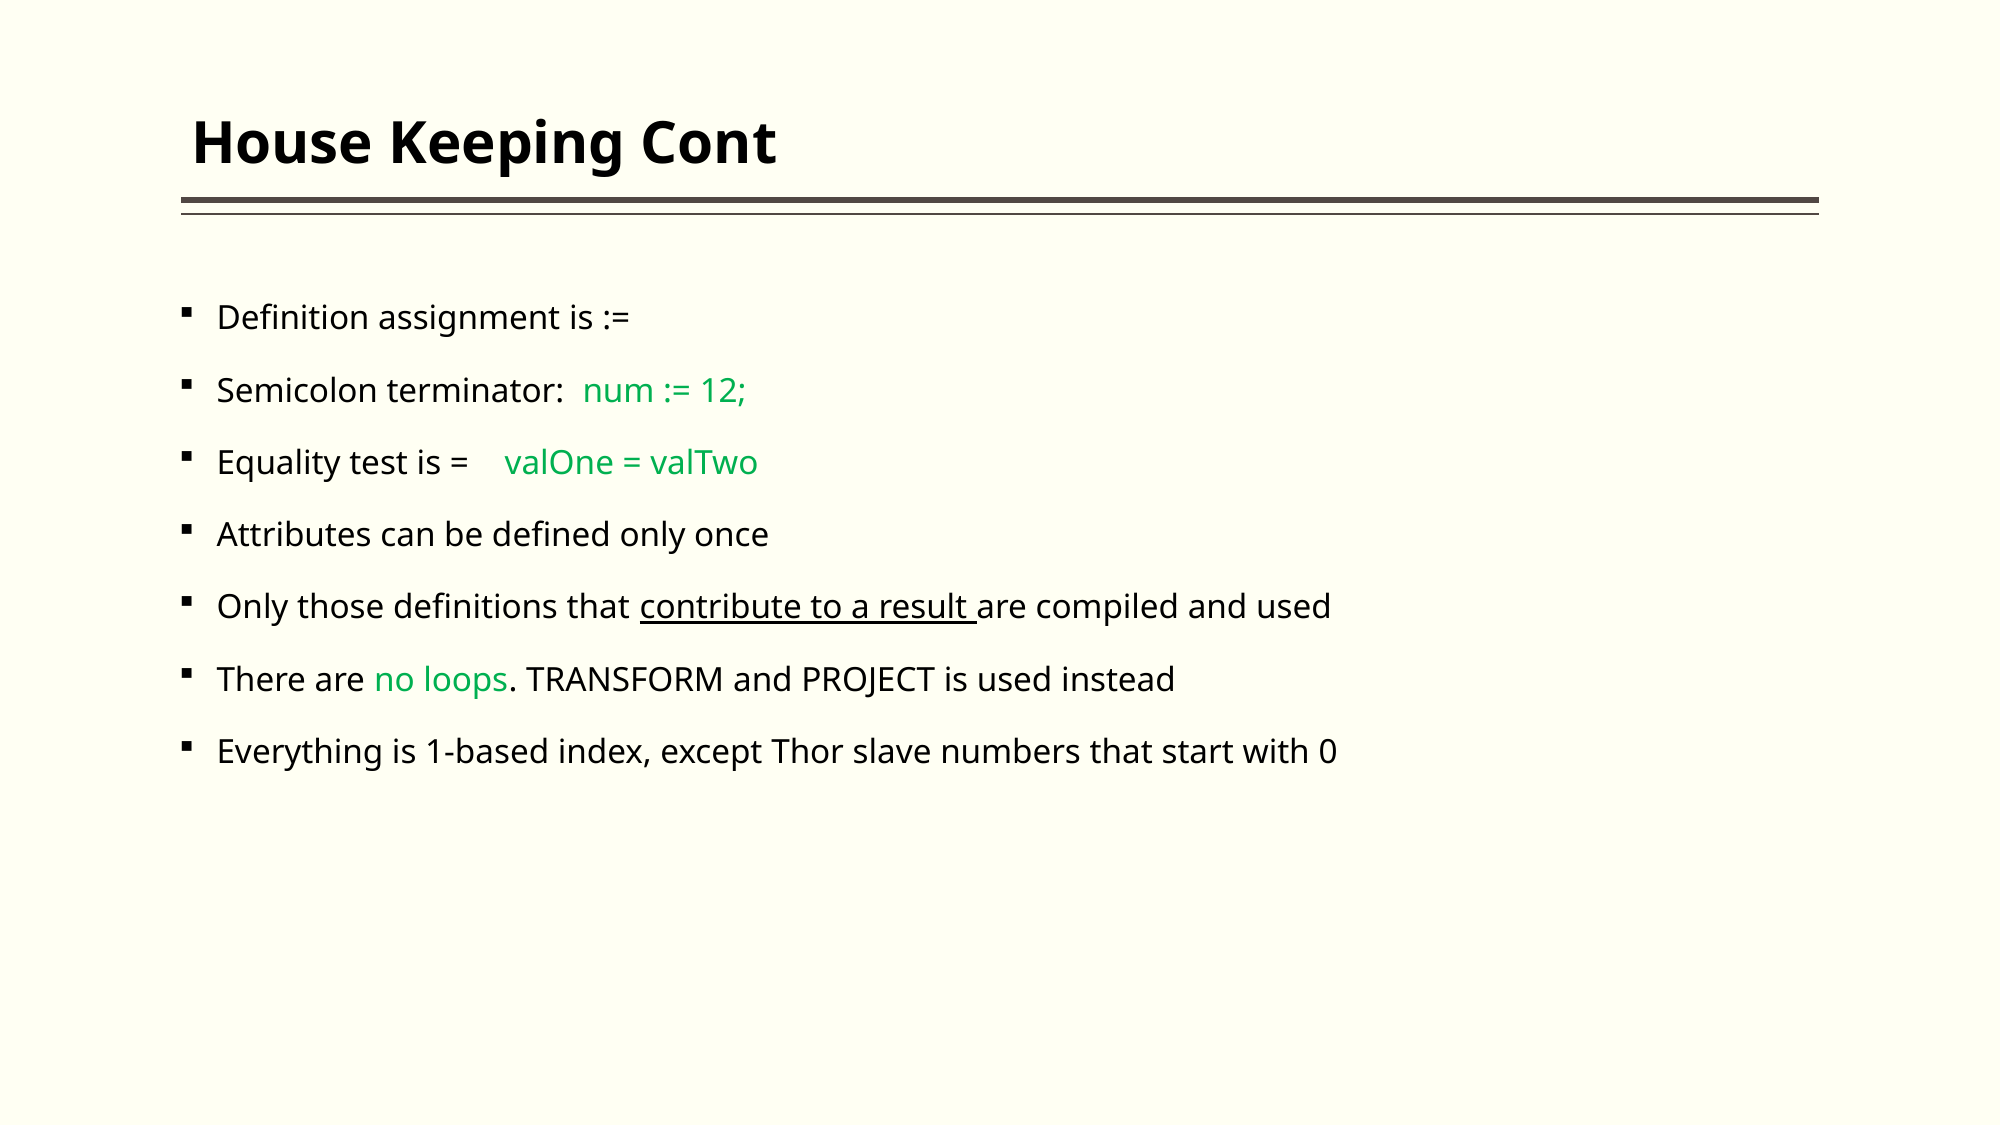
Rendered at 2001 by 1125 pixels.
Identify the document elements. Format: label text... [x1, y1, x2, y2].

title House Keeping Cont [191, 75, 806, 184]
list Definition assignment is := Semicolon terminator: num := 12; Equality test is = valOne = valTwo Attributes can be defined only once Only those definitions that contribute to a result are compiled and used There are no loops. TRANSFORM and PROJECT is used instead Everything is 1-based index, except Thor slave numbers that start with 0 [104, 269, 2000, 1011]
